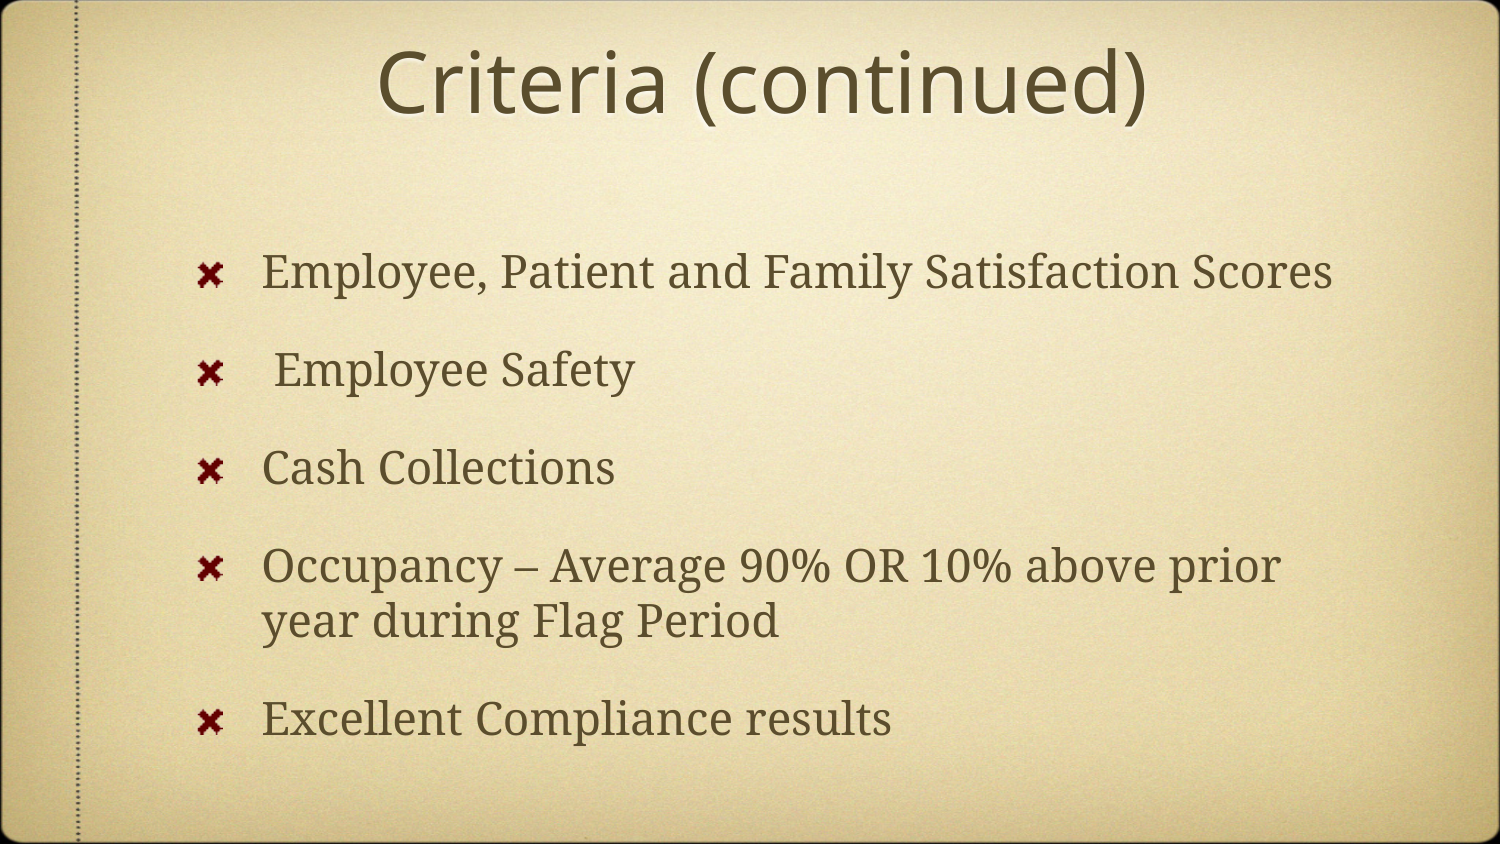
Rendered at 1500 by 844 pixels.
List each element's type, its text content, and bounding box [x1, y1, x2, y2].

picture [0, 0, 1500, 844]
list Employee, Patient and Family Satisfaction Scores Employee Safety Cash Collections Occupancy – Average 90% OR 10% above prior year during Flag Period Excellent Compliance results [175, 236, 1383, 759]
title Criteria (continued) [50, 28, 1475, 132]
